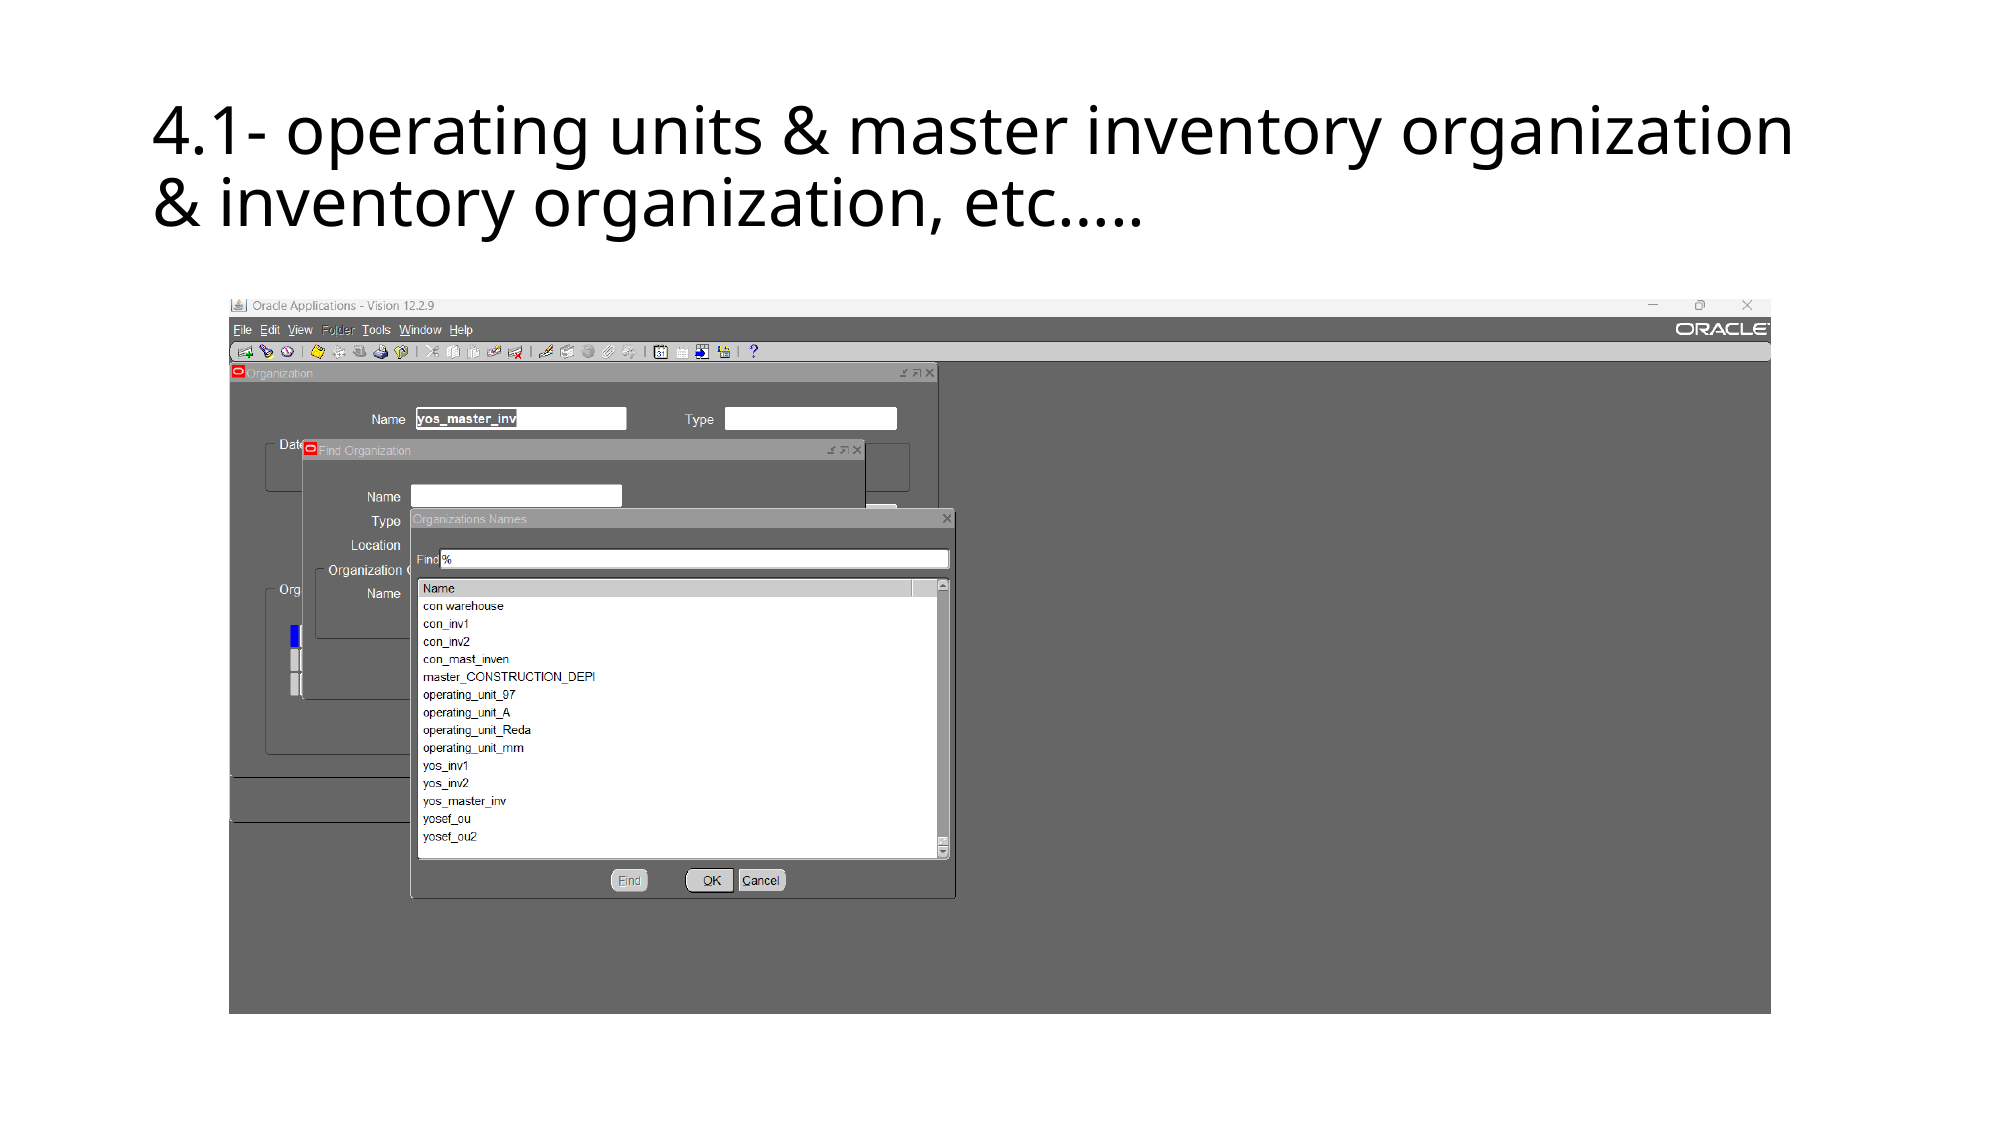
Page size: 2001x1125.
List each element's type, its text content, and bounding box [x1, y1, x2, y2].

title 4.1- operating units & master inventory organization & inventory organization, etc….. [137, 59, 1863, 278]
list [229, 299, 1771, 1014]
